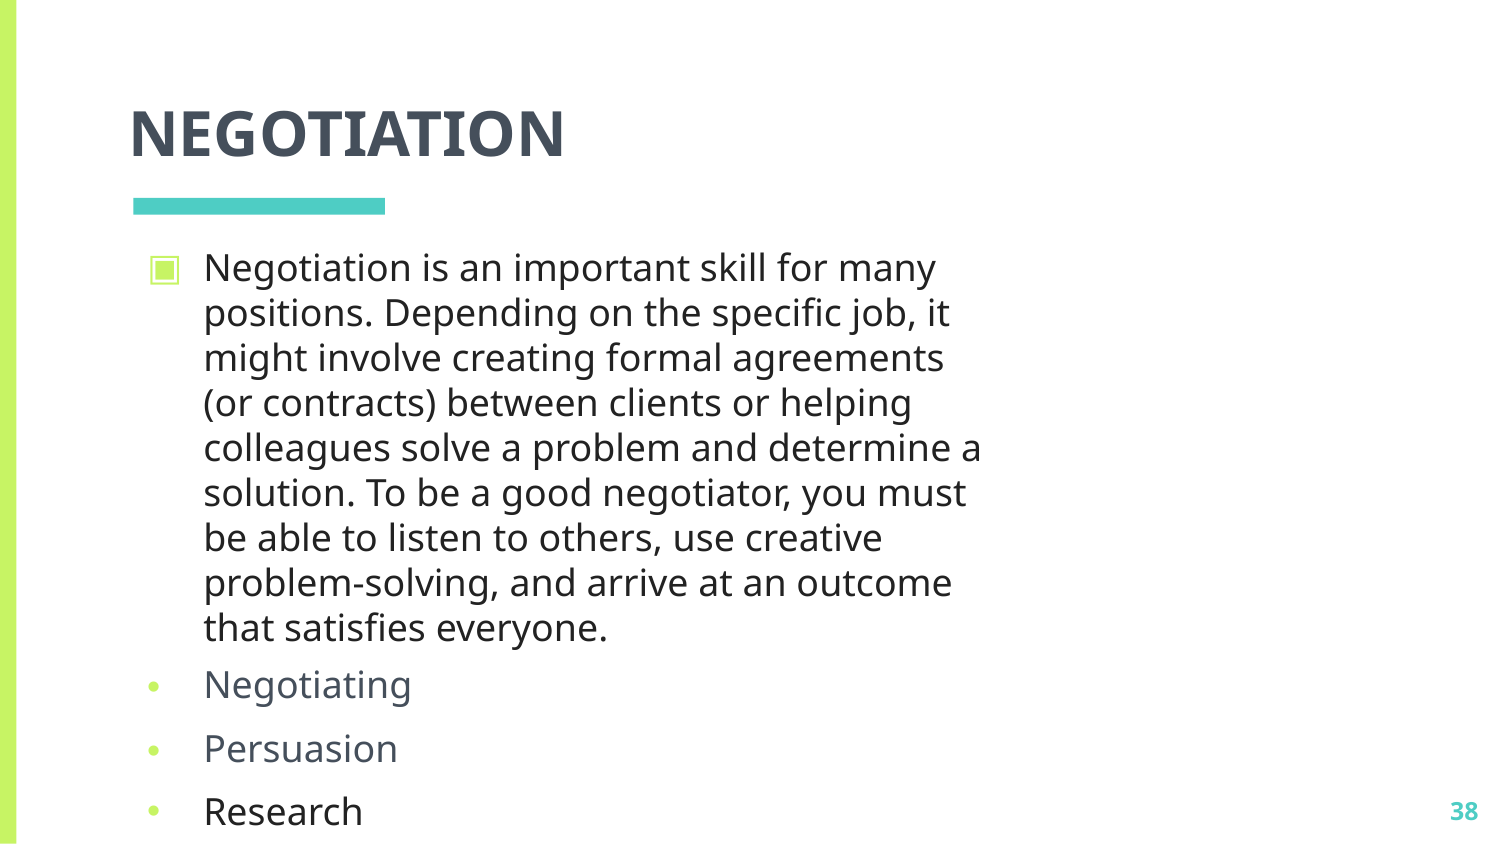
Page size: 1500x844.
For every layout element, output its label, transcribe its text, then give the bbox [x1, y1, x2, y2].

title NEGOTIATION [113, 103, 1387, 184]
list Negotiation is an important skill for many positions. Depending on the specific job, it might involve creating formal agreements (or contracts) between clients or helping colleagues solve a problem and determine a solution. To be a good negotiator, you must be able to listen to others, use creative problem-solving, and arrive at an outcome that satisfies everyone. Negotiating Persuasion Research [113, 228, 1002, 844]
slide_number 38 [1403, 780, 1494, 832]
